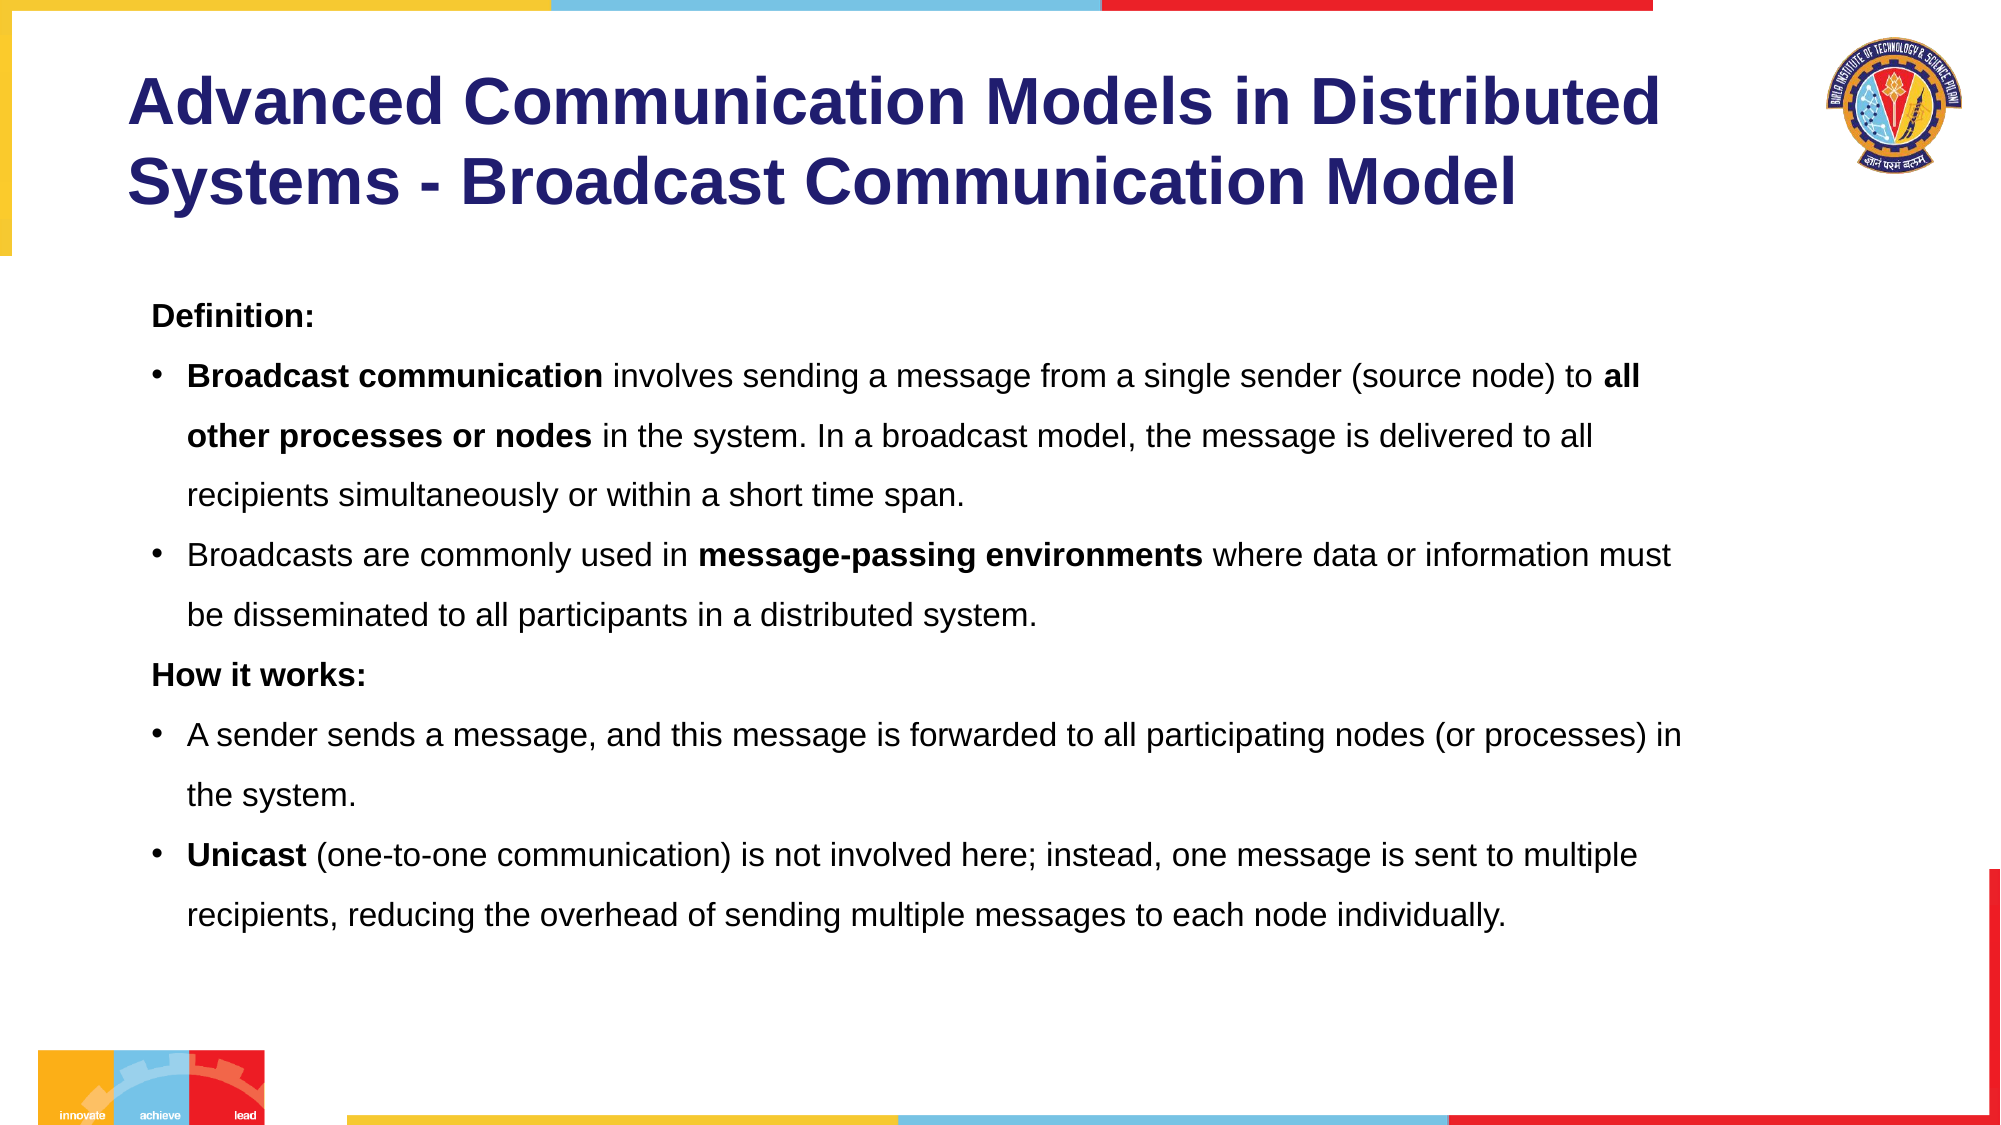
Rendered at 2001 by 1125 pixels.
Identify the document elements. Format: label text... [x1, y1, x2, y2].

picture [347, 869, 2000, 1125]
picture [38, 1050, 265, 1125]
picture [1826, 37, 1962, 174]
text_box Definition: Broadcast communication involves sending a message from a single sender (source node) to all other processes or nodes in the system. In a broadcast model, the message is delivered to all recipients simultaneously or within a short time span. Broadcasts are commonly used in message-passing environments where data or information must be disseminated to all participants in a distributed system. How it works: A sender sends a message, and this message is forwarded to all participating nodes (or processes) in the system. Unicast (one-to-one communication) is not involved here; instead, one message is sent to multiple recipients, reducing the overhead of sending multiple messages to each node individually. [136, 266, 1725, 940]
picture [0, 0, 1653, 256]
title Advanced Communication Models in Distributed Systems - Broadcast Communication Model [127, 57, 1860, 301]
